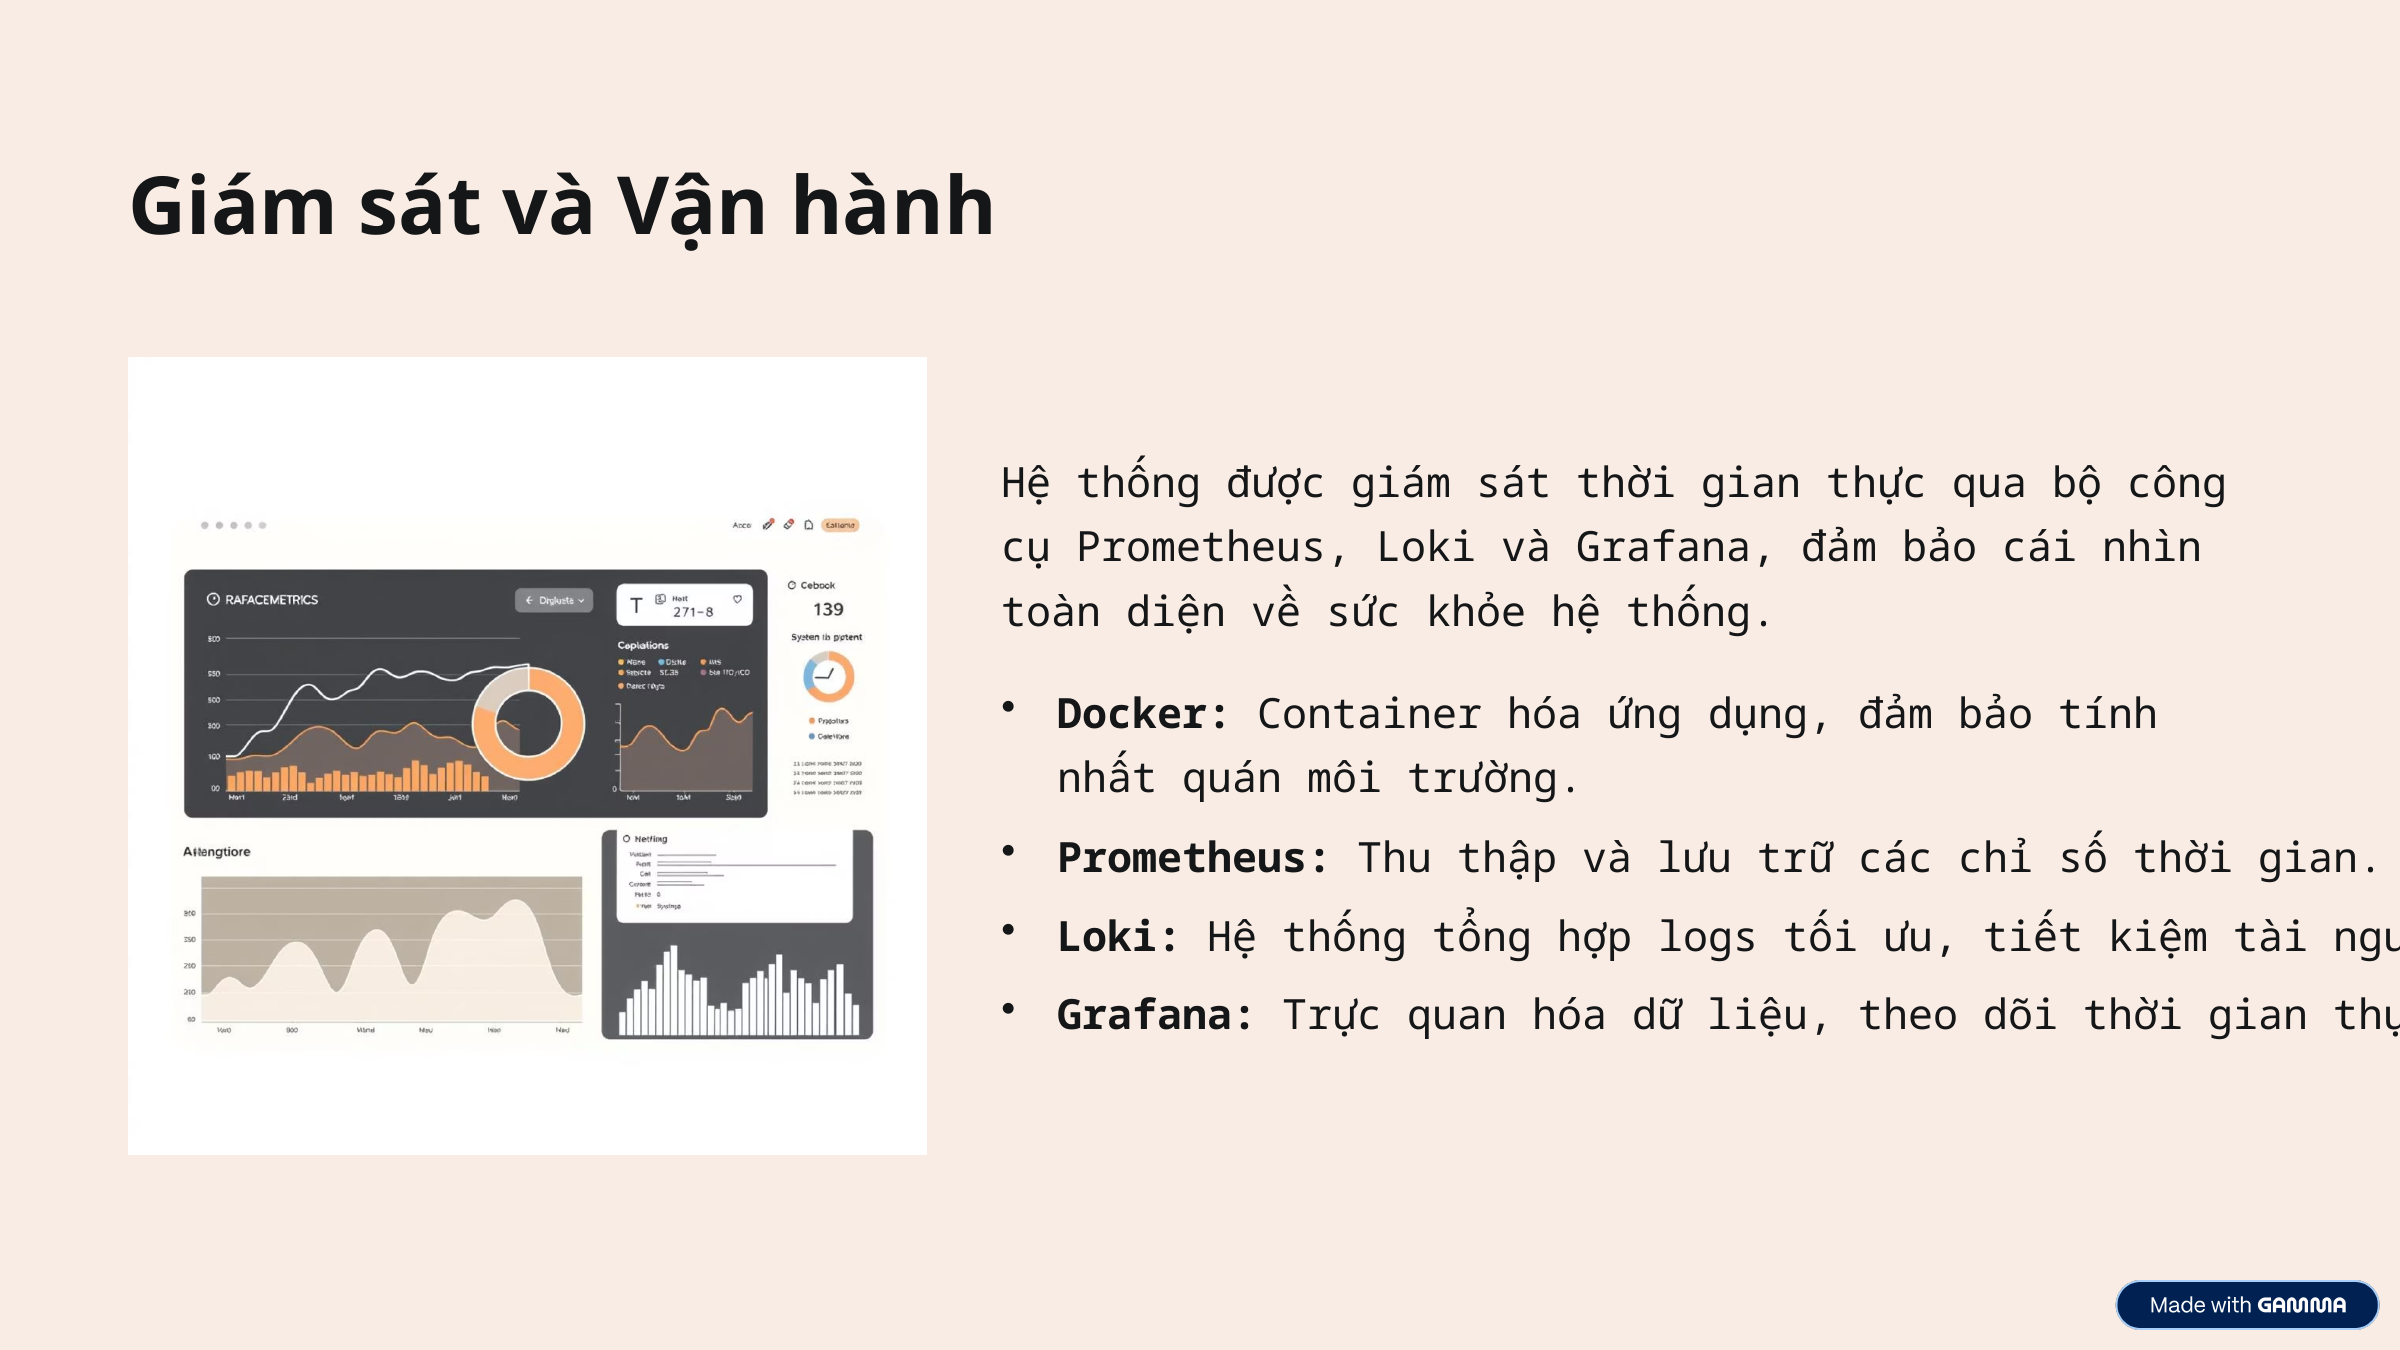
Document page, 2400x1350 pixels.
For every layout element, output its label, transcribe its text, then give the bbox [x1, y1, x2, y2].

text_box Grafana: Trực quan hóa dữ liệu, theo dõi thời gian thực. [1001, 973, 2248, 1039]
picture [2106, 1271, 2389, 1339]
text_box Giám sát và Vận hành [128, 149, 1078, 251]
picture [128, 357, 927, 1155]
text_box Loki: Hệ thống tổng hợp logs tối ưu, tiết kiệm tài nguyên. [1001, 894, 2248, 960]
text_box Hệ thống được giám sát thời gian thực qua bộ công cụ Prometheus, Loki và Grafana, đảm bảo cái nhìn toàn diện về sức khỏe hệ thống. [1001, 441, 2248, 636]
text_box Prometheus: Thu thập và lưu trữ các chỉ số thời gian. [1001, 815, 2248, 881]
text_box Docker: Container hóa ứng dụng, đảm bảo tính nhất quán môi trường. [1001, 671, 2248, 802]
